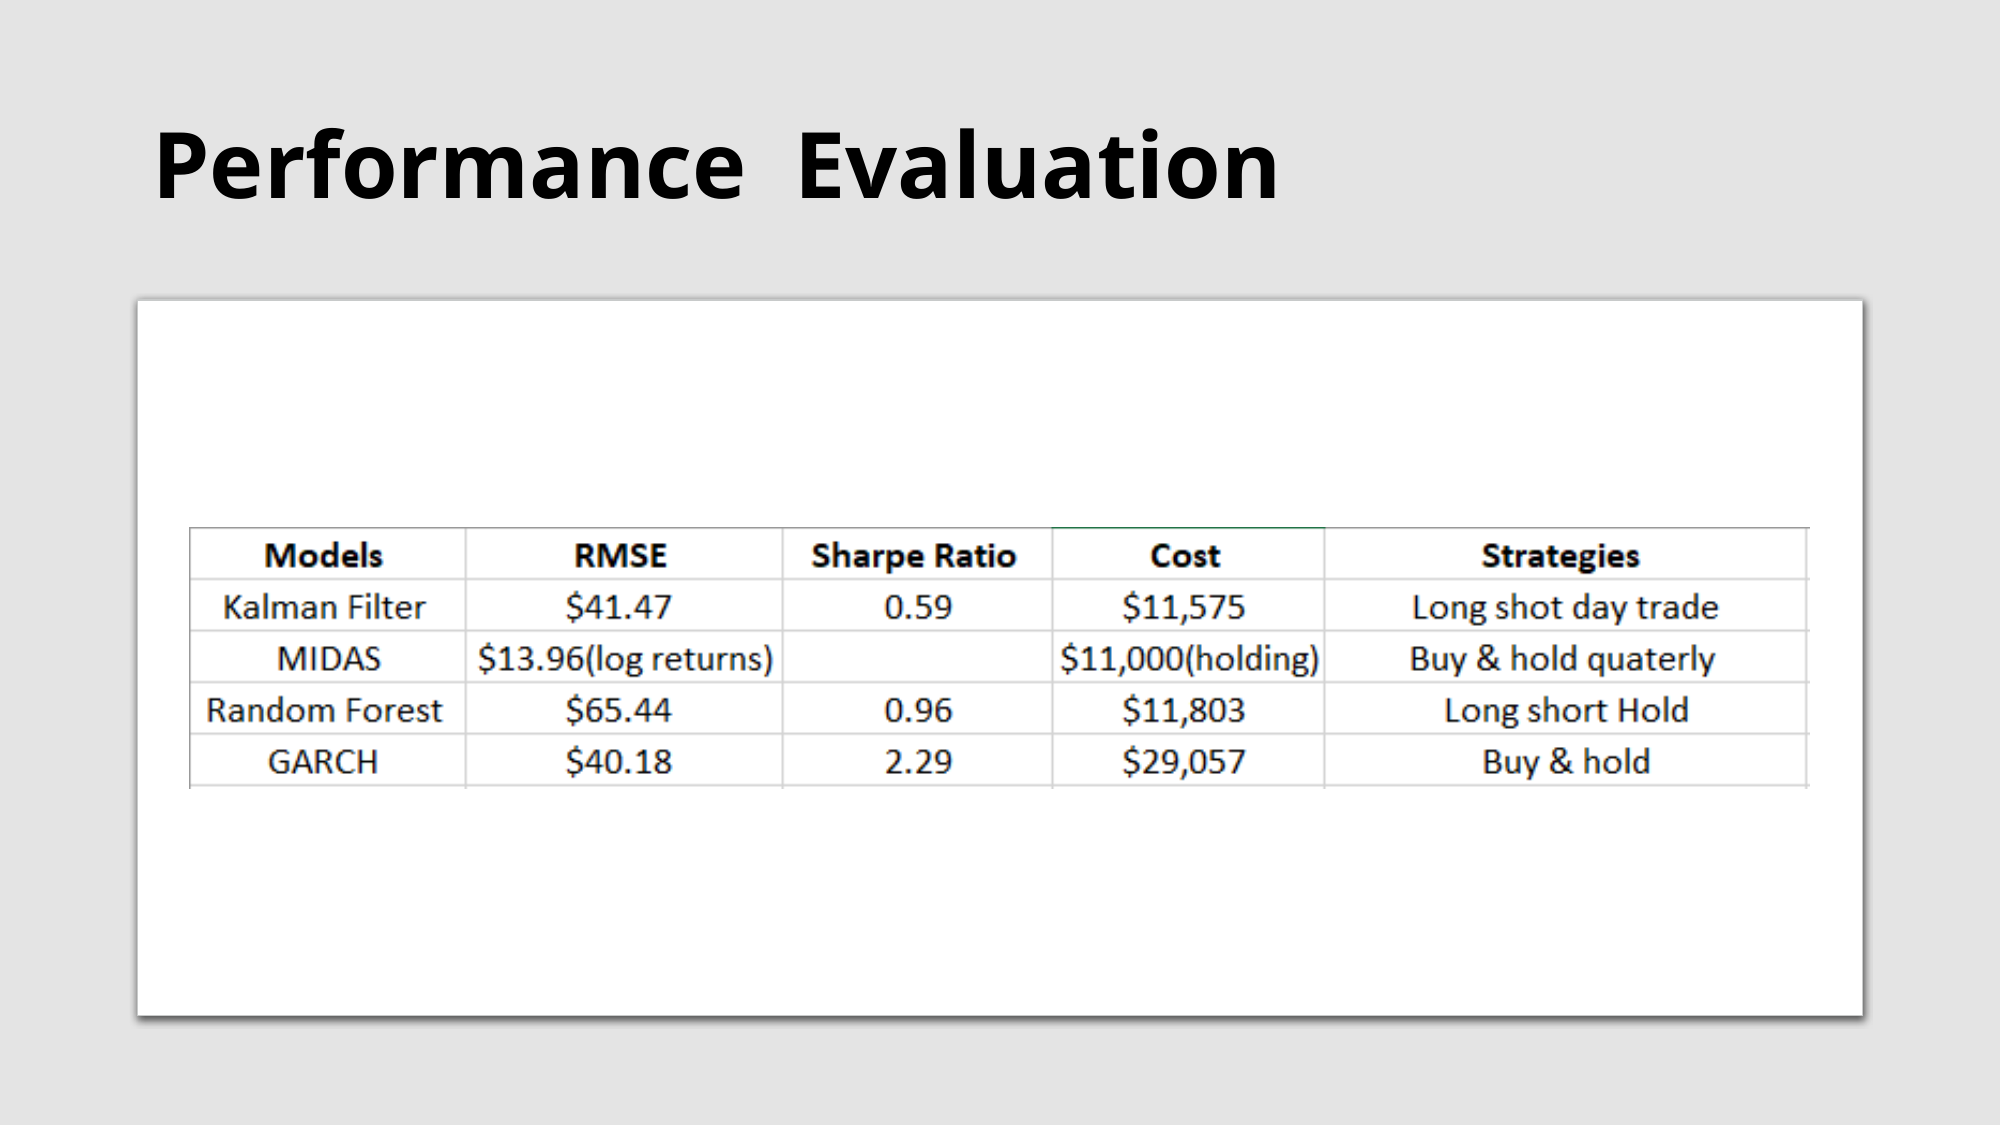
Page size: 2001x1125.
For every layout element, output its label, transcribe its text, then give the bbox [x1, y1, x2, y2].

picture [189, 527, 1810, 789]
text_box [0, 0, 2000, 1125]
text_box [136, 299, 1863, 1017]
title Performance Evaluation [137, 59, 1863, 278]
